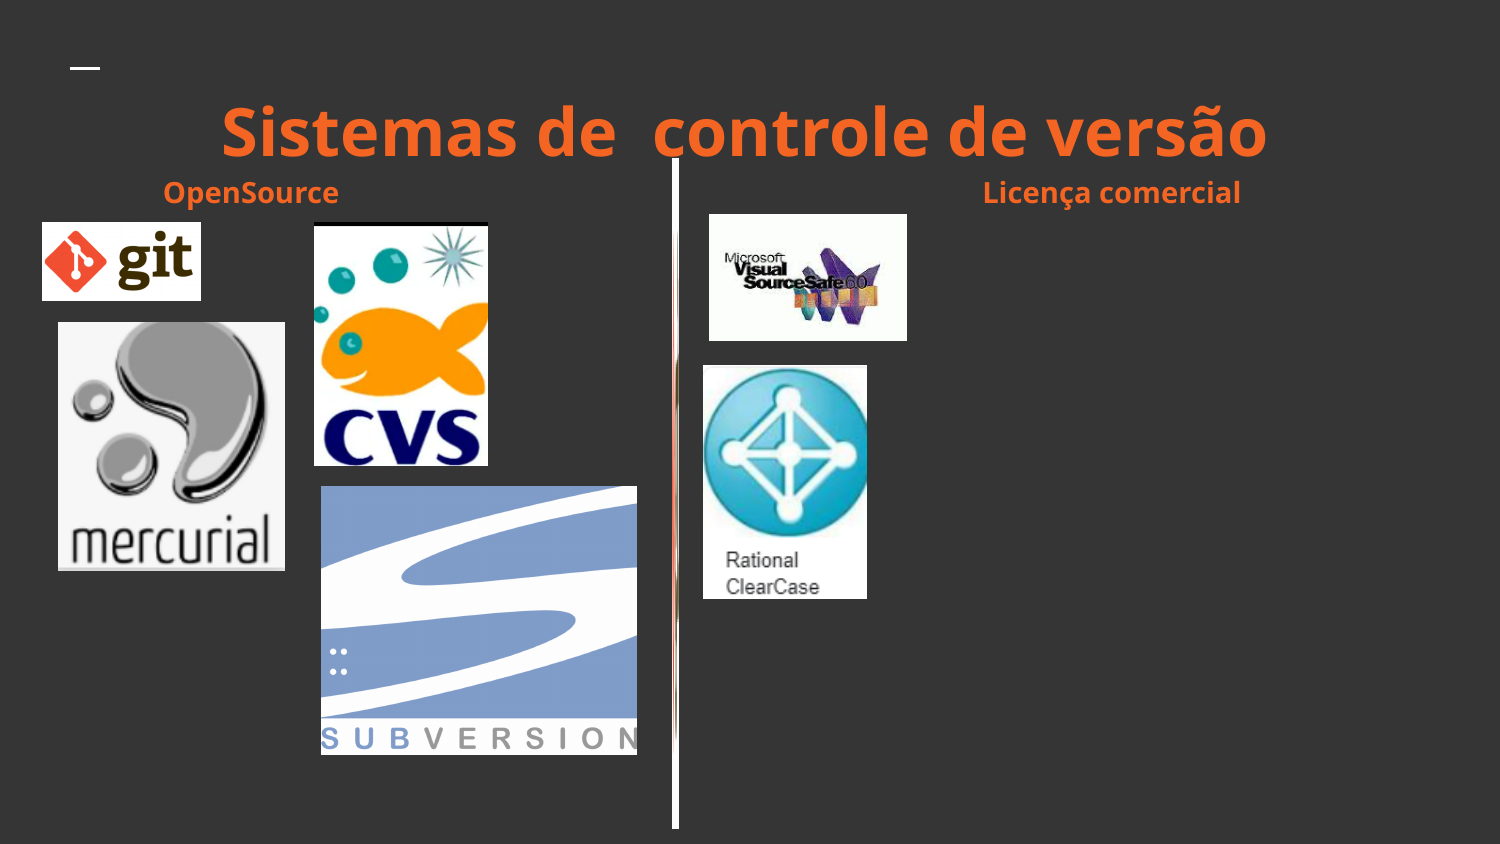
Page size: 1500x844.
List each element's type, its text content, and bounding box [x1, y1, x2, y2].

picture [57, 322, 285, 572]
picture [703, 365, 867, 599]
picture [42, 221, 201, 301]
title Sistemas de controle de versão [206, 75, 1299, 202]
picture [314, 221, 488, 466]
picture [709, 214, 907, 341]
title OpenSource [147, 158, 474, 223]
title Licença comercial [967, 158, 1294, 223]
picture [672, 158, 679, 829]
picture [320, 486, 637, 755]
